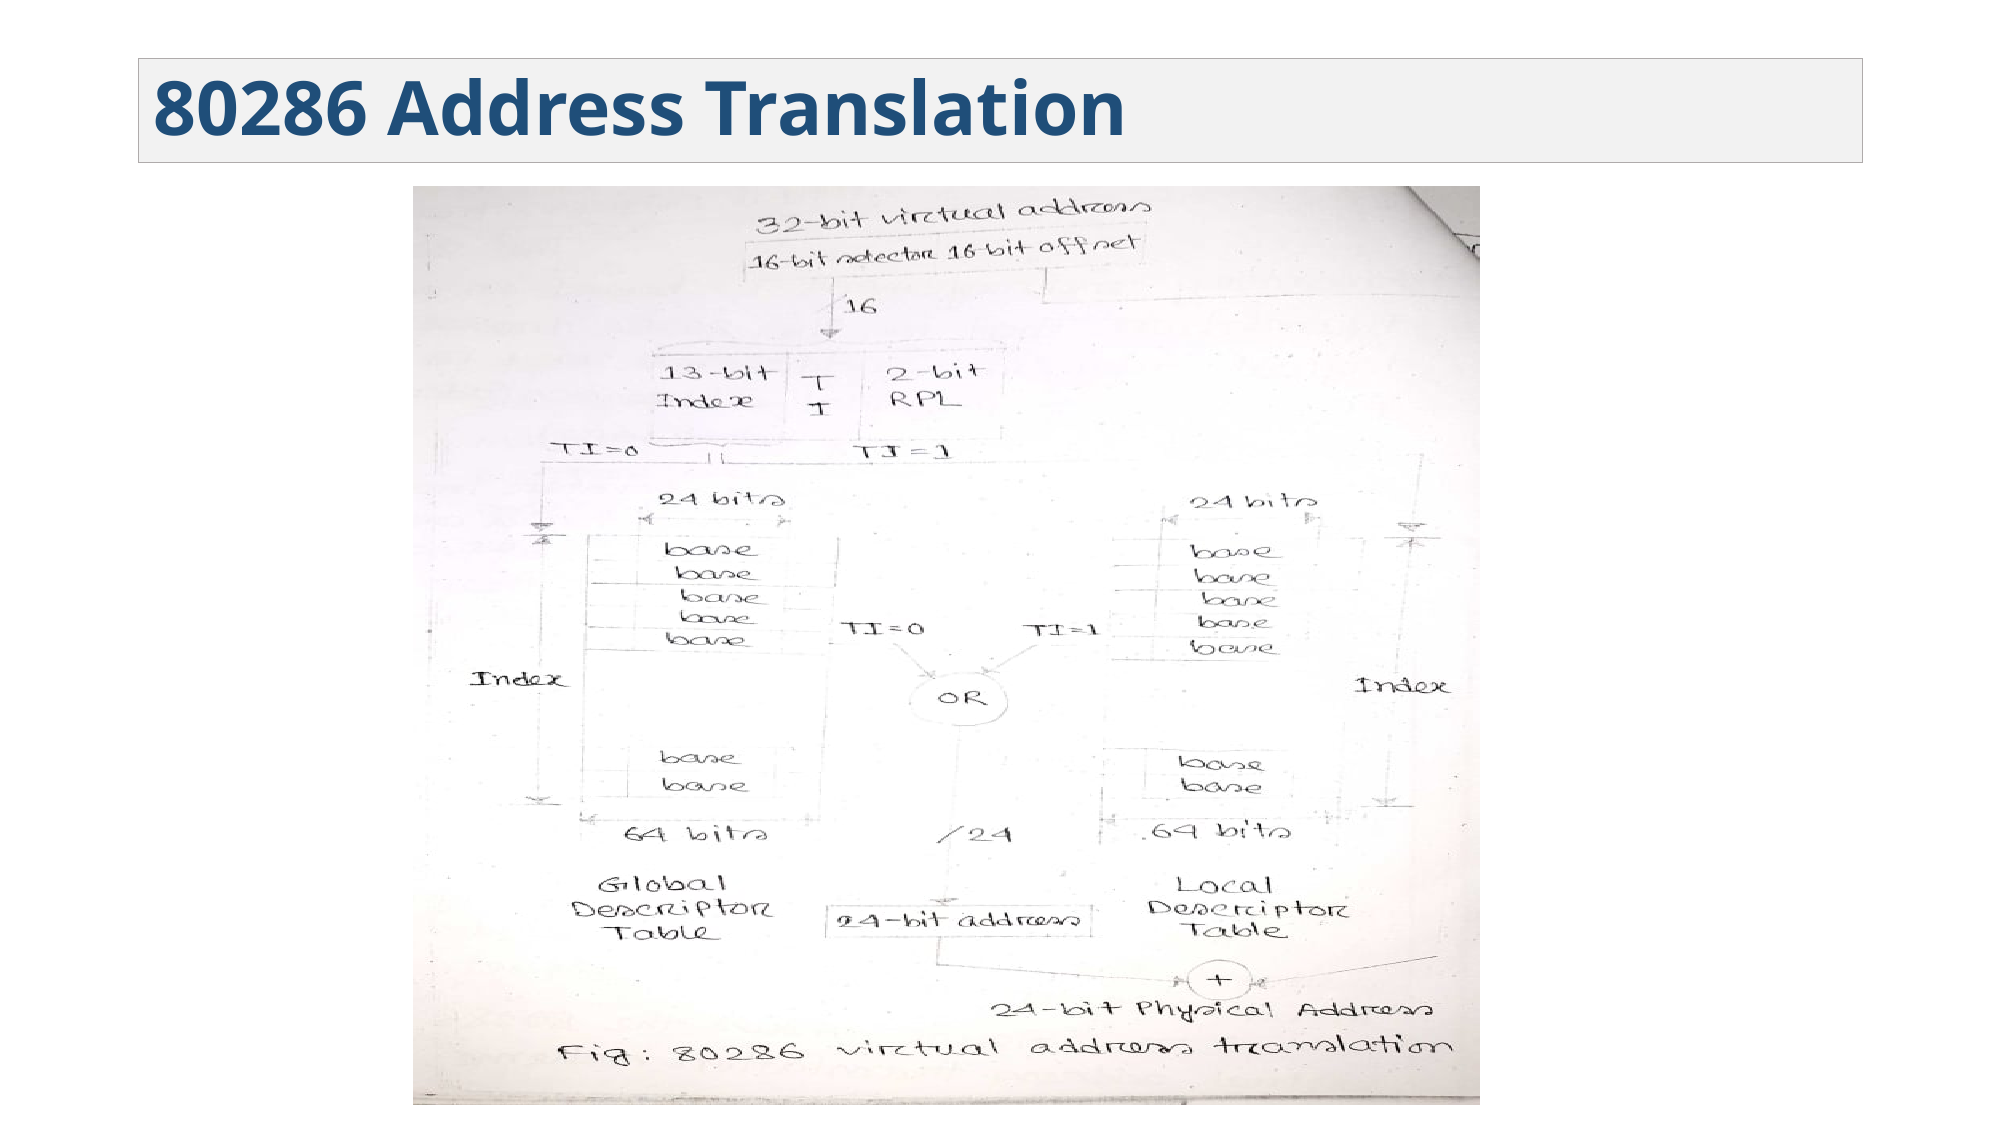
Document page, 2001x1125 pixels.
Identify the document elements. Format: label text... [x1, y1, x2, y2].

title 80286 Address Translation [138, 58, 1863, 163]
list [413, 186, 1480, 1105]
